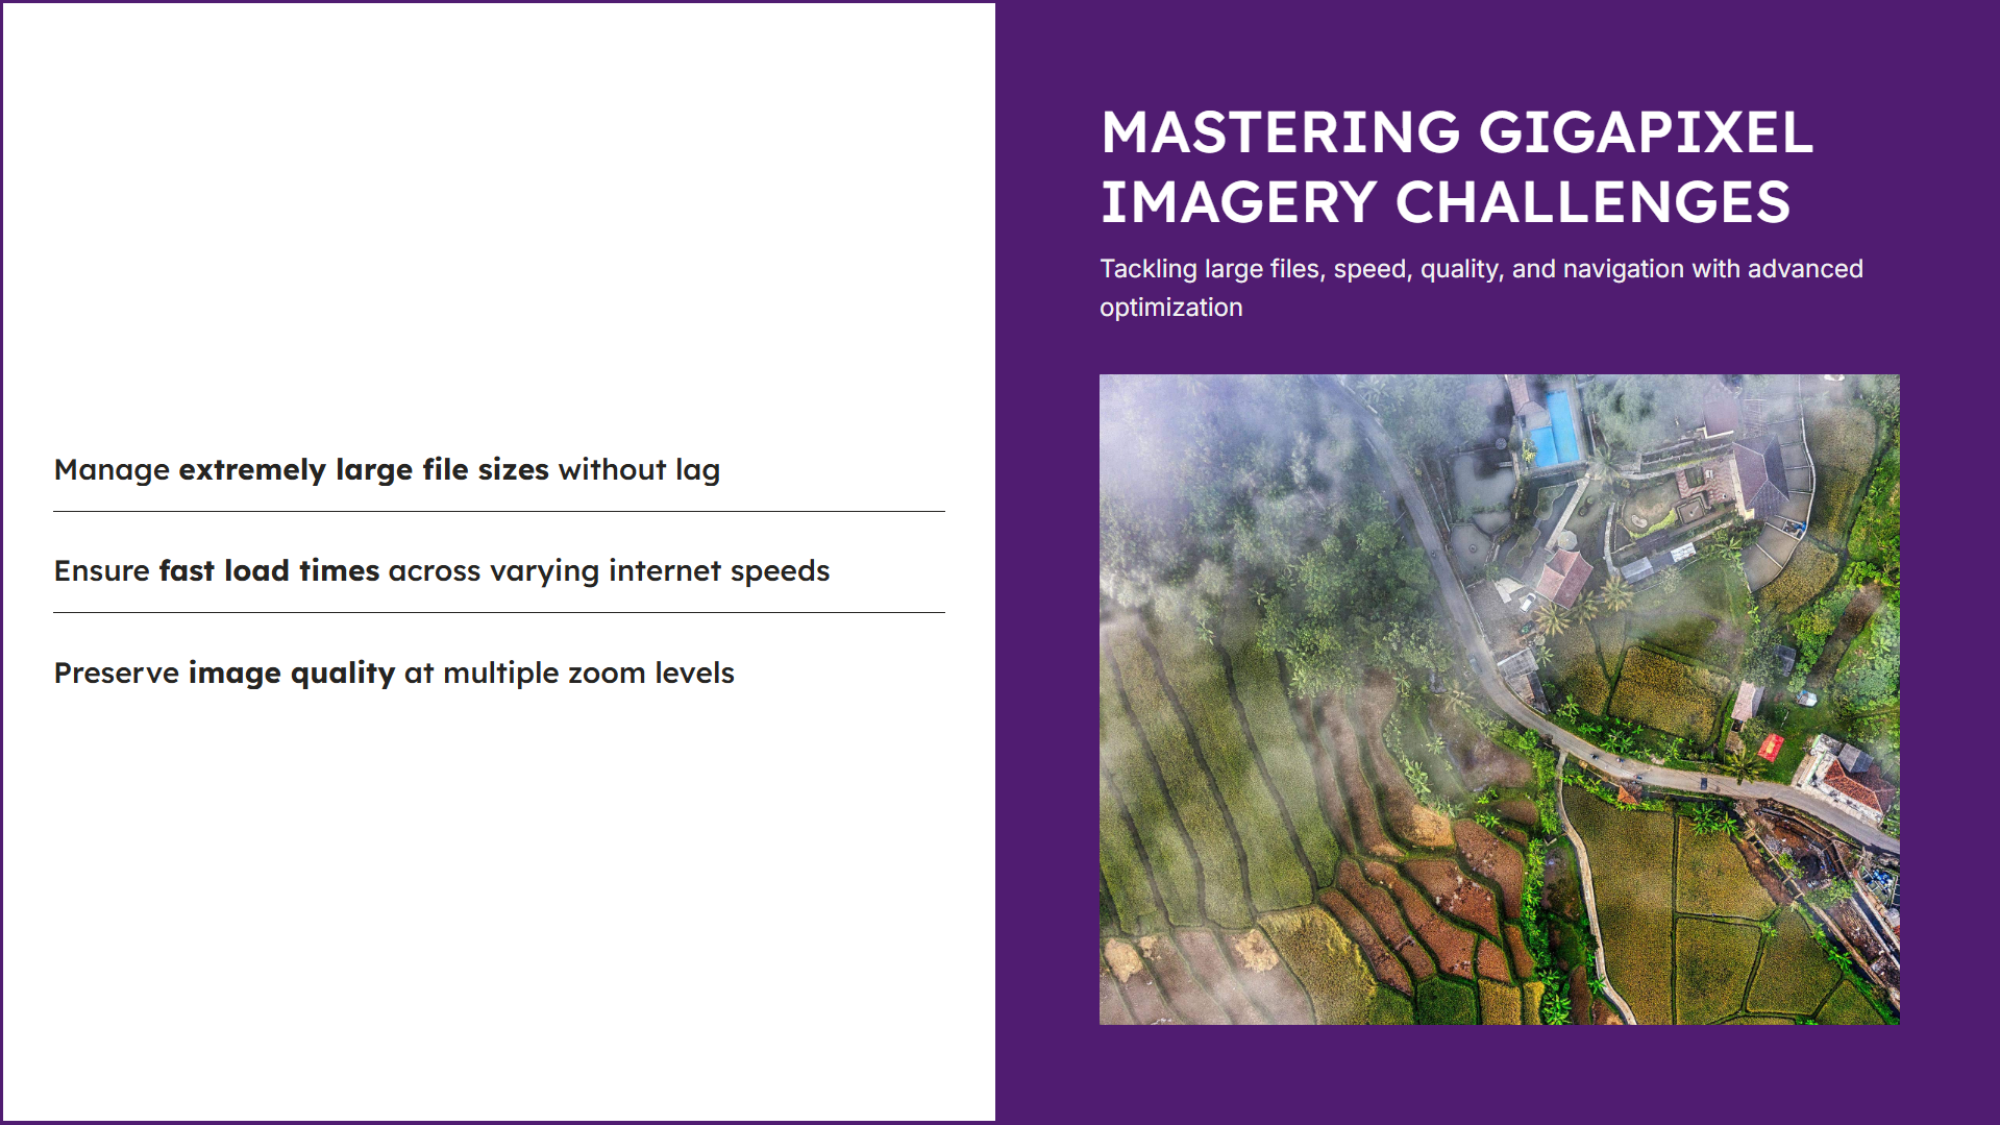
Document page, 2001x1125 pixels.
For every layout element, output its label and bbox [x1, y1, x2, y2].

list [0, 0, 2000, 1125]
